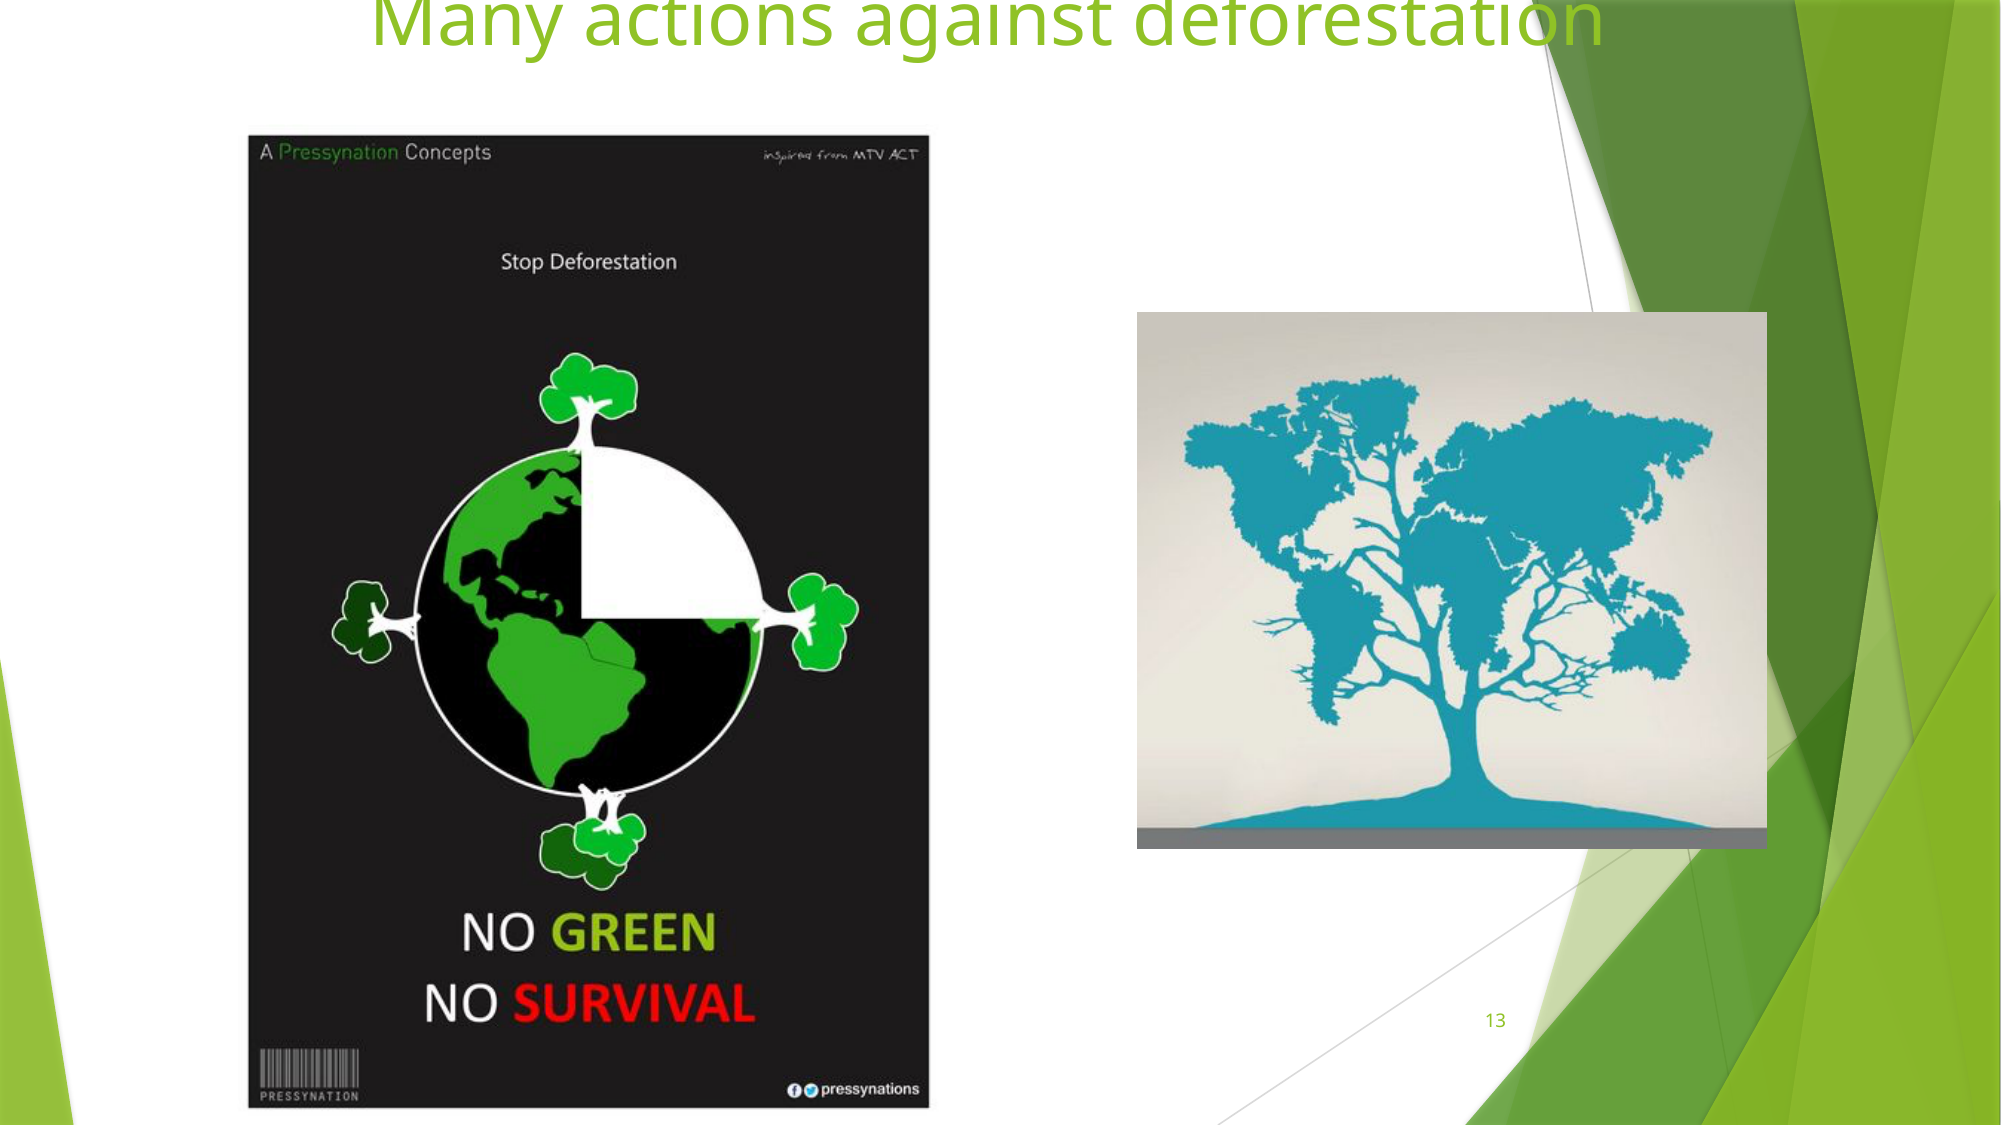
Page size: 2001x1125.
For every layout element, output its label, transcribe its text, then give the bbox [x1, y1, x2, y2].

picture [1136, 311, 1767, 849]
slide_number 13 [1409, 991, 1522, 1051]
picture [236, 124, 942, 1120]
title Many actions against deforestation [135, 0, 1861, 181]
